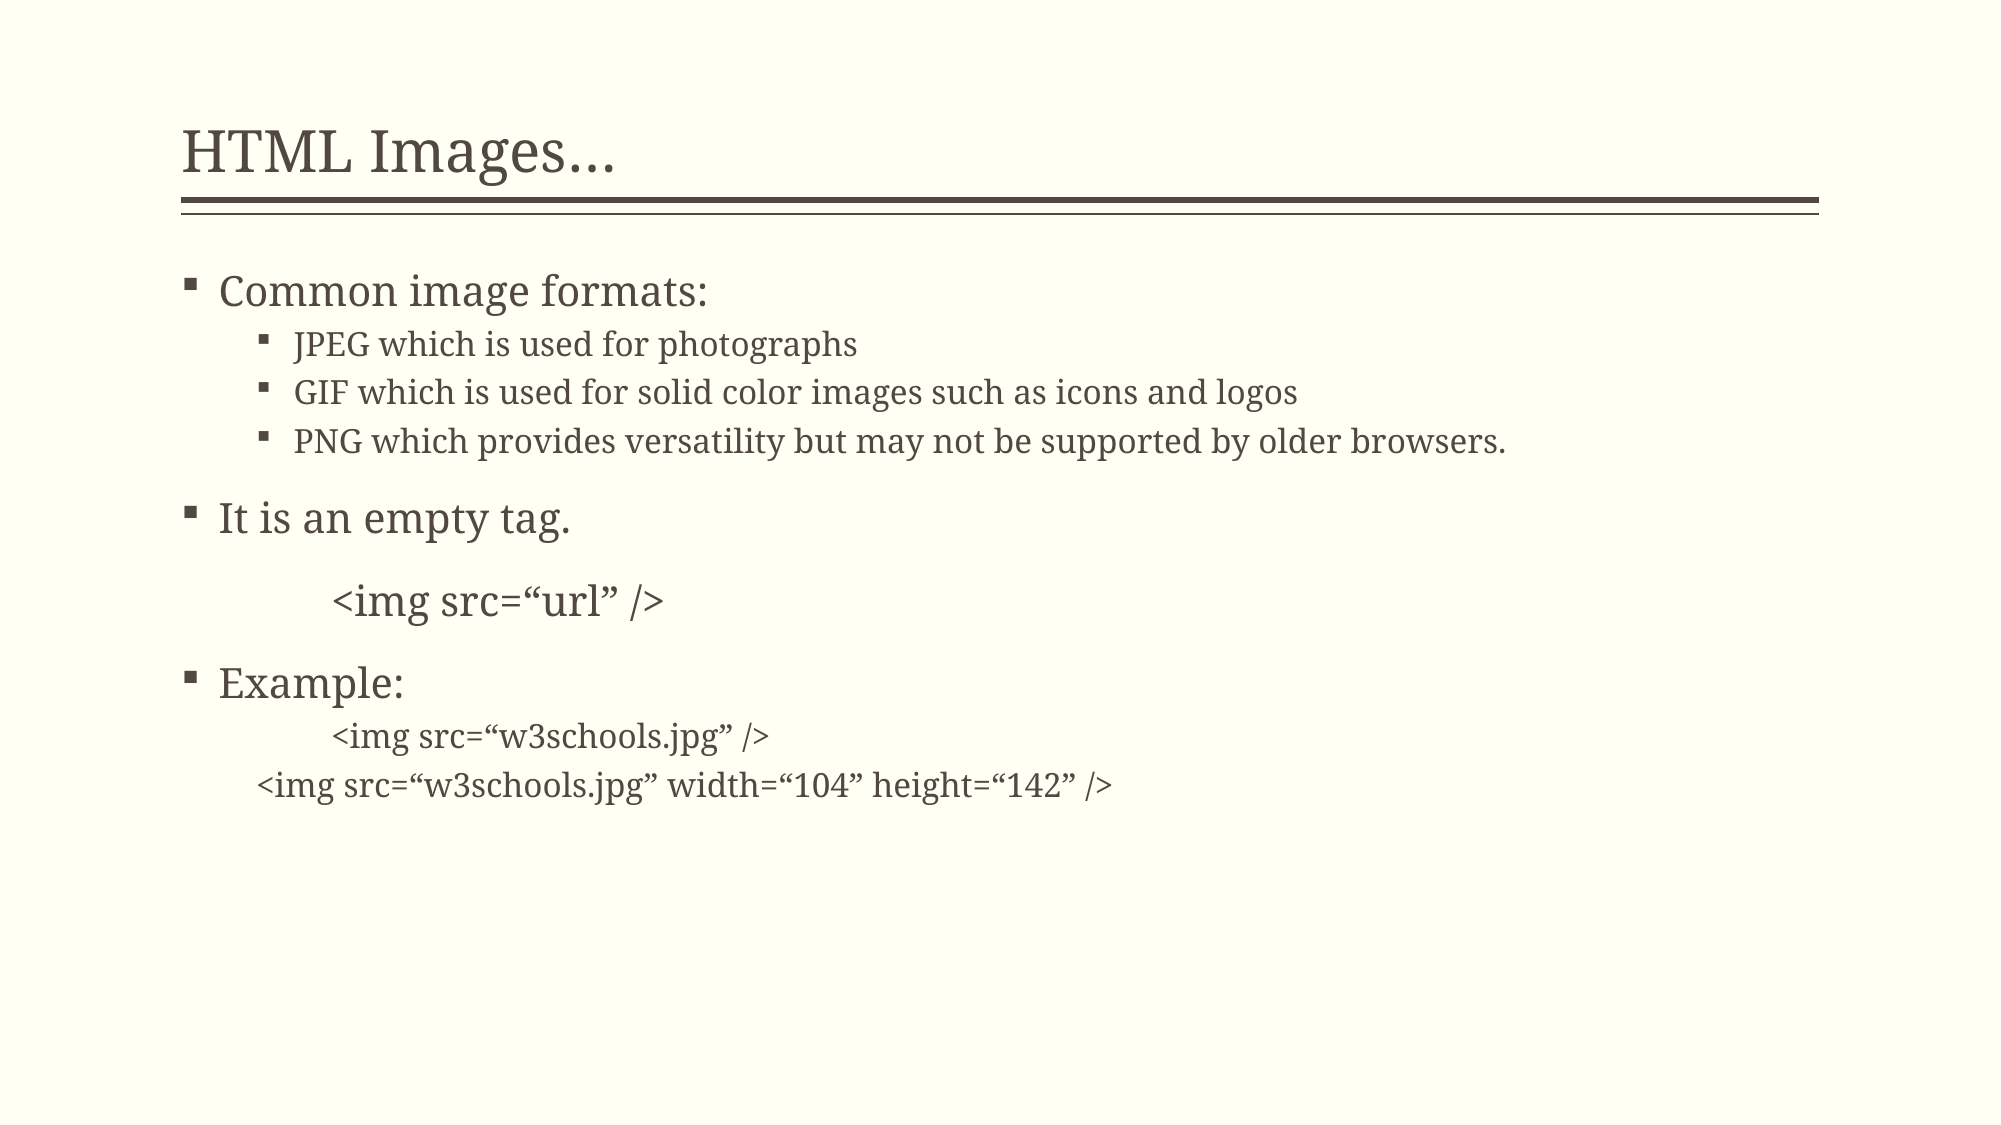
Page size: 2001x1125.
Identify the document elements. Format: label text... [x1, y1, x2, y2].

title HTML Images… [181, 12, 1819, 193]
list Common image formats: JPEG which is used for photographs GIF which is used for solid color images such as icons and logos PNG which provides versatility but may not be supported by older browsers. It is an empty tag. <img src=“url” /> Example: <img src=“w3schools.jpg” /> <img src=“w3schools.jpg” width=“104” height=“142” /> [181, 262, 1819, 1013]
